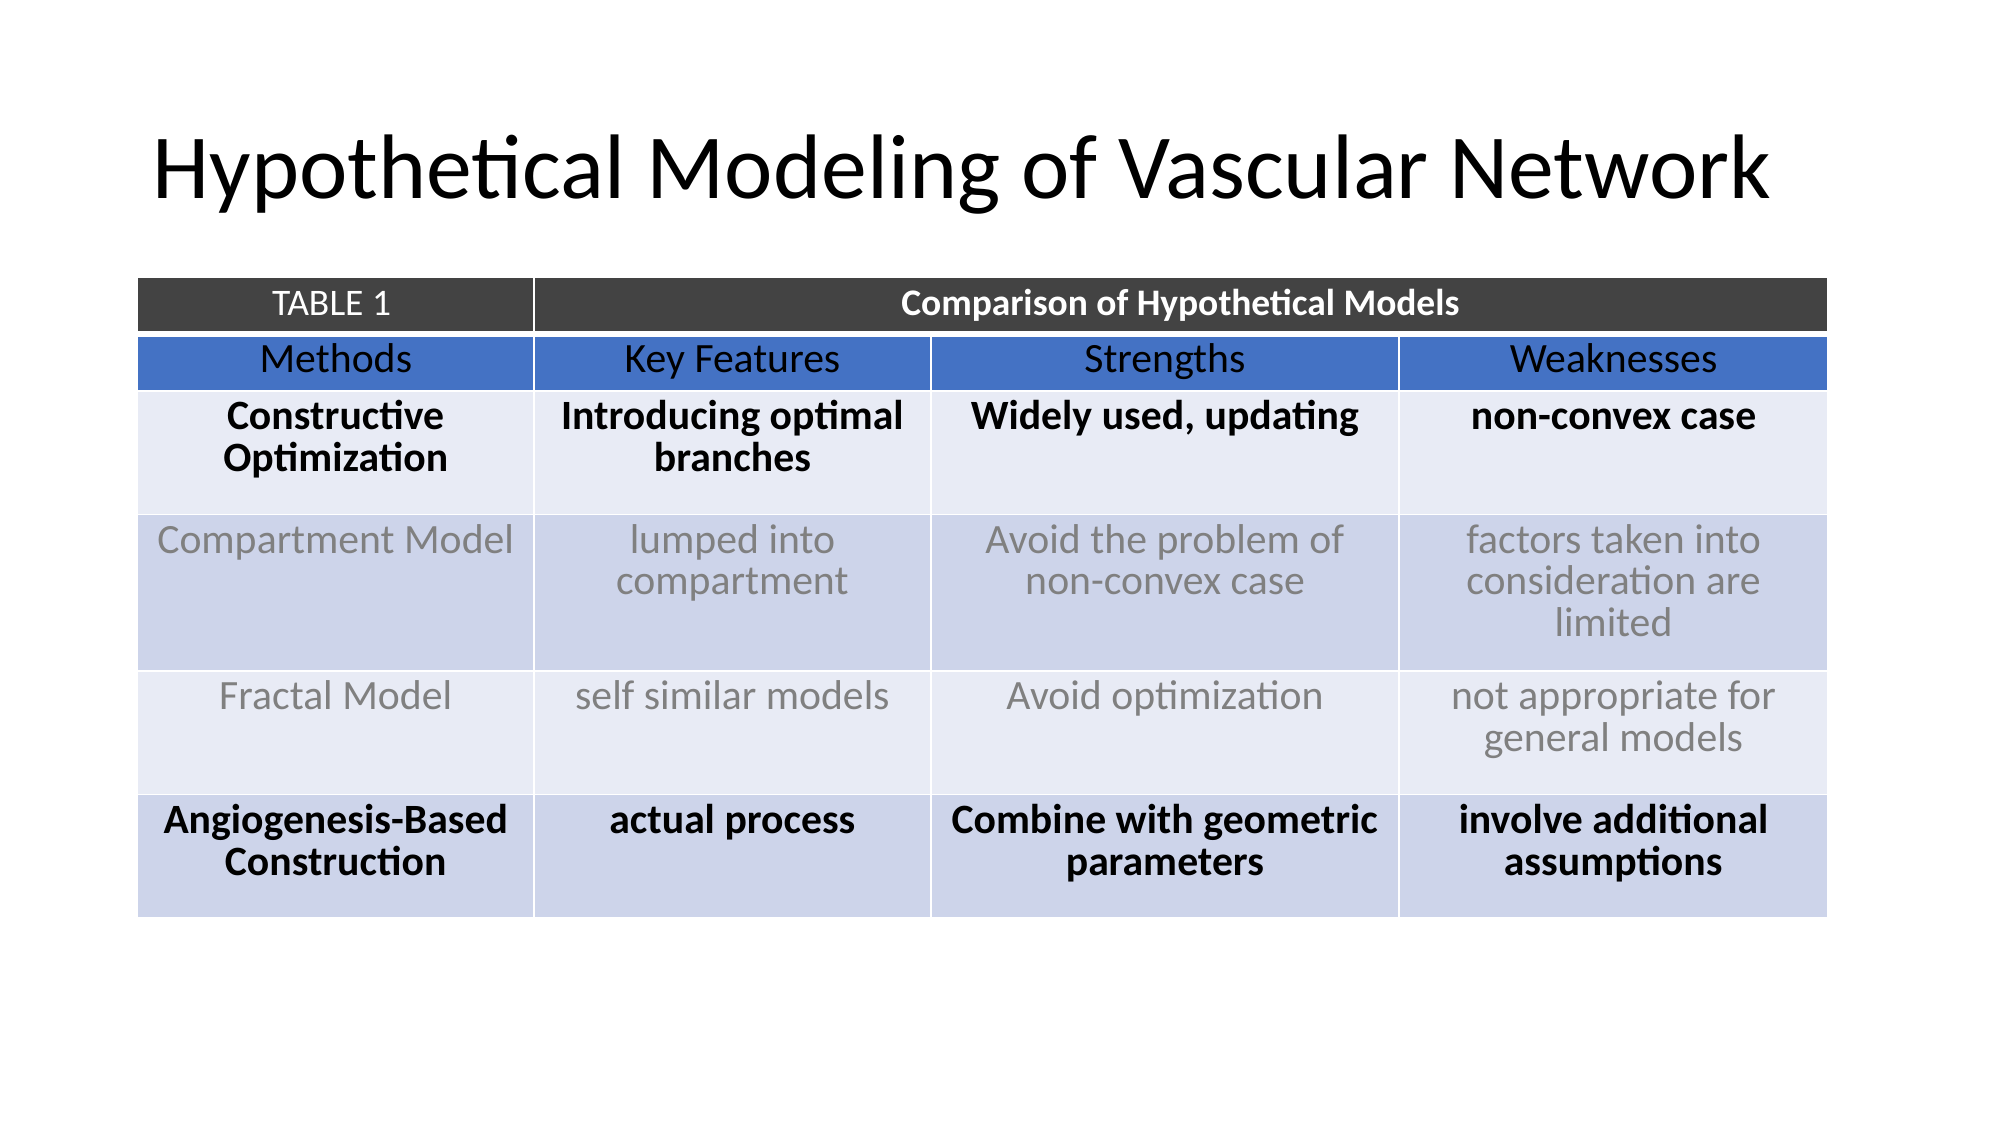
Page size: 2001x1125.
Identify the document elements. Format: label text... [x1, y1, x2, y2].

table_cell Weaknesses [1400, 337, 1827, 390]
table_cell not appropriate for general models [1400, 672, 1827, 794]
table_cell Angiogenesis-Based Construction [138, 795, 533, 917]
table_cell actual process [535, 795, 930, 917]
table_cell Introducing optimal branches [535, 392, 930, 514]
table_cell Key Features [535, 337, 930, 390]
table_header Comparison of Hypothetical Models [535, 278, 1827, 331]
table_cell Avoid optimization [932, 672, 1398, 794]
table_cell Methods [138, 337, 533, 390]
table_cell non-convex case [1400, 392, 1827, 514]
table_cell Compartment Model [138, 515, 533, 670]
table_cell Avoid the problem of non-convex case [932, 515, 1398, 670]
table_cell Strengths [932, 337, 1398, 390]
table_cell Constructive Optimization [138, 392, 533, 514]
title Hypothetical Modeling of Vascular Network [137, 59, 1863, 278]
table_cell involve additional assumptions [1400, 795, 1827, 917]
table_cell lumped into compartment [535, 515, 930, 670]
table_cell Fractal Model [138, 672, 533, 794]
table_cell self similar models [535, 672, 930, 794]
table_cell Widely used, updating [932, 392, 1398, 514]
table_cell factors taken into consideration are limited [1400, 515, 1827, 670]
table_cell Combine with geometric parameters [932, 795, 1398, 917]
table_header TABLE 1 [138, 278, 533, 331]
